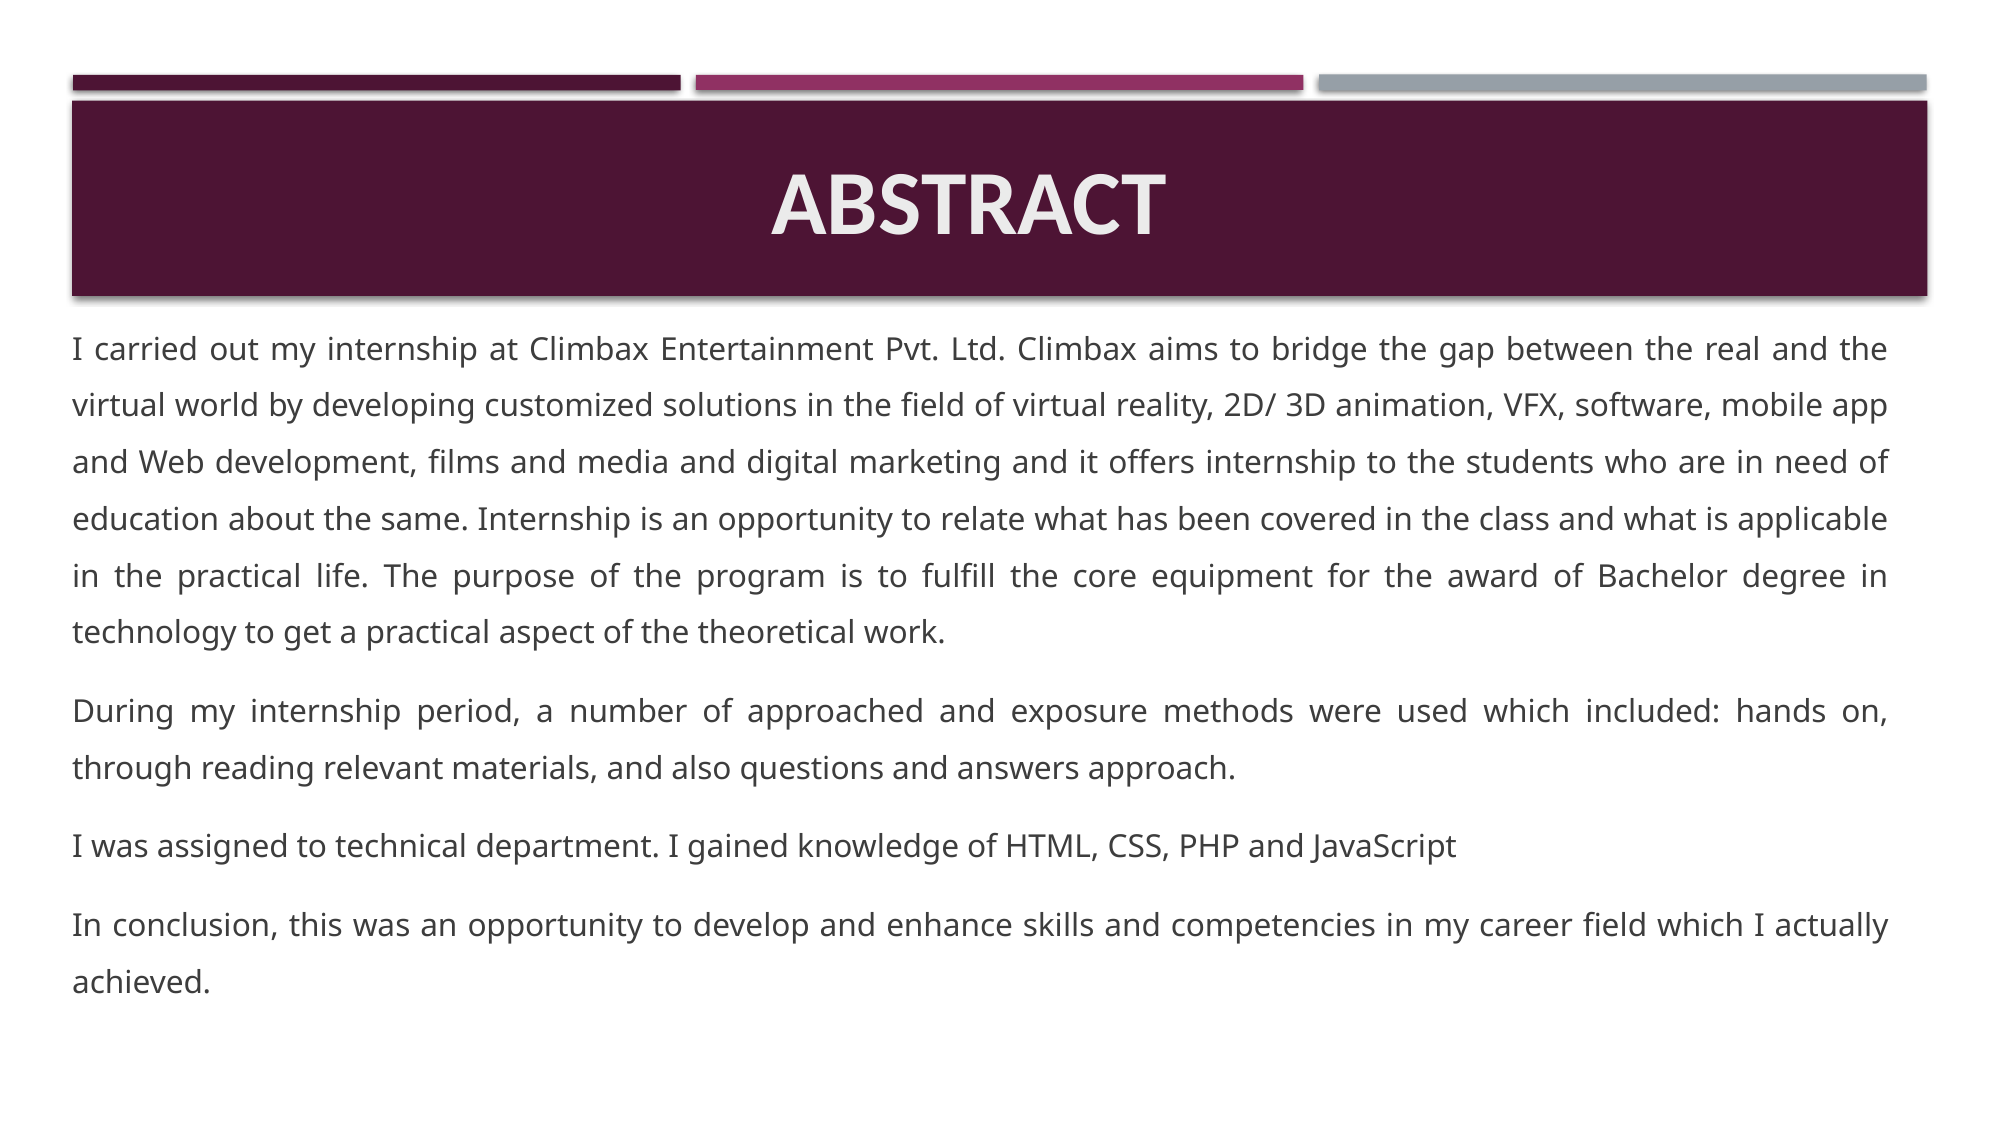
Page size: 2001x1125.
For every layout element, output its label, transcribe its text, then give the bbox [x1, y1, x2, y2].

list I carried out my internship at Climbax Entertainment Pvt. Ltd. Climbax aims to bridge the gap between the real and the virtual world by developing customized solutions in the field of virtual reality, 2D/ 3D animation, VFX, software, mobile app and Web development, films and media and digital marketing and it offers internship to the students who are in need of education about the same. Internship is an opportunity to relate what has been covered in the class and what is applicable in the practical life. The purpose of the program is to fulfill the core equipment for the award of Bachelor degree in technology to get a practical aspect of the theoretical work. During my internship period, a number of approached and exposure methods were used which included: hands on, through reading relevant materials, and also questions and answers approach. I was assigned to technical department. I gained knowledge of HTML, CSS, PHP and JavaScript In conclusion, this was an opportunity to develop and enhance skills and competencies in my career field which I actually achieved. [56, 298, 1905, 1011]
text_box ABSTRACT [162, 135, 1776, 260]
title [95, 115, 1905, 282]
